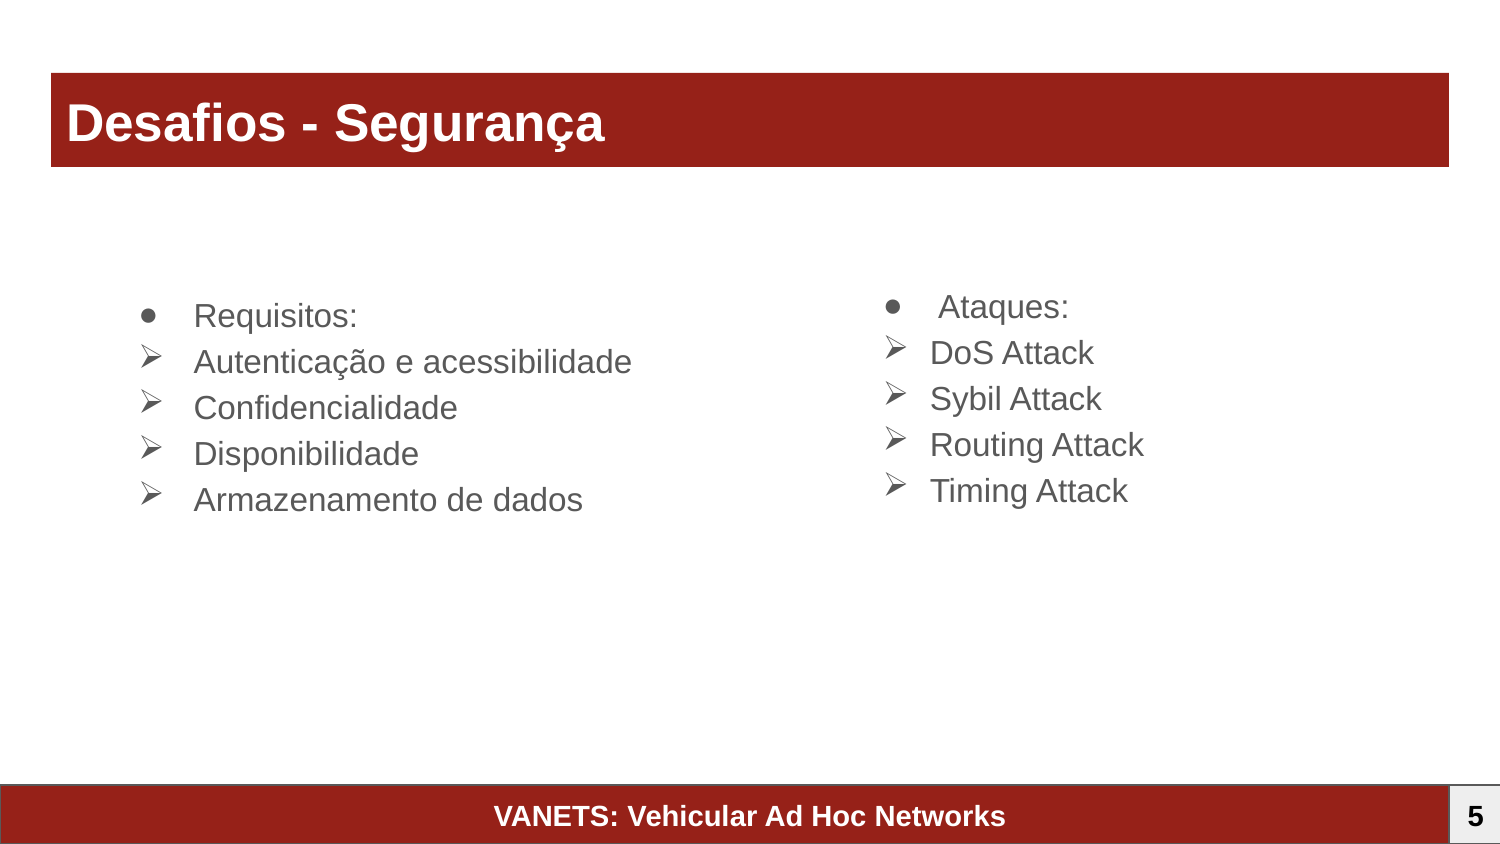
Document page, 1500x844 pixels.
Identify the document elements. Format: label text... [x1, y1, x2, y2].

text_box 5 [1448, 785, 1500, 844]
text_box Ataques: DoS Attack Sybil Attack Routing Attack Timing Attack [848, 224, 1431, 786]
title Desafios - Segurança [51, 72, 1449, 167]
list Requisitos: Autenticação e acessibilidade Confidencialidade Disponibilidade Armazenamento de dados [103, 273, 687, 785]
text_box VANETS: Vehicular Ad Hoc Networks [0, 785, 1448, 844]
